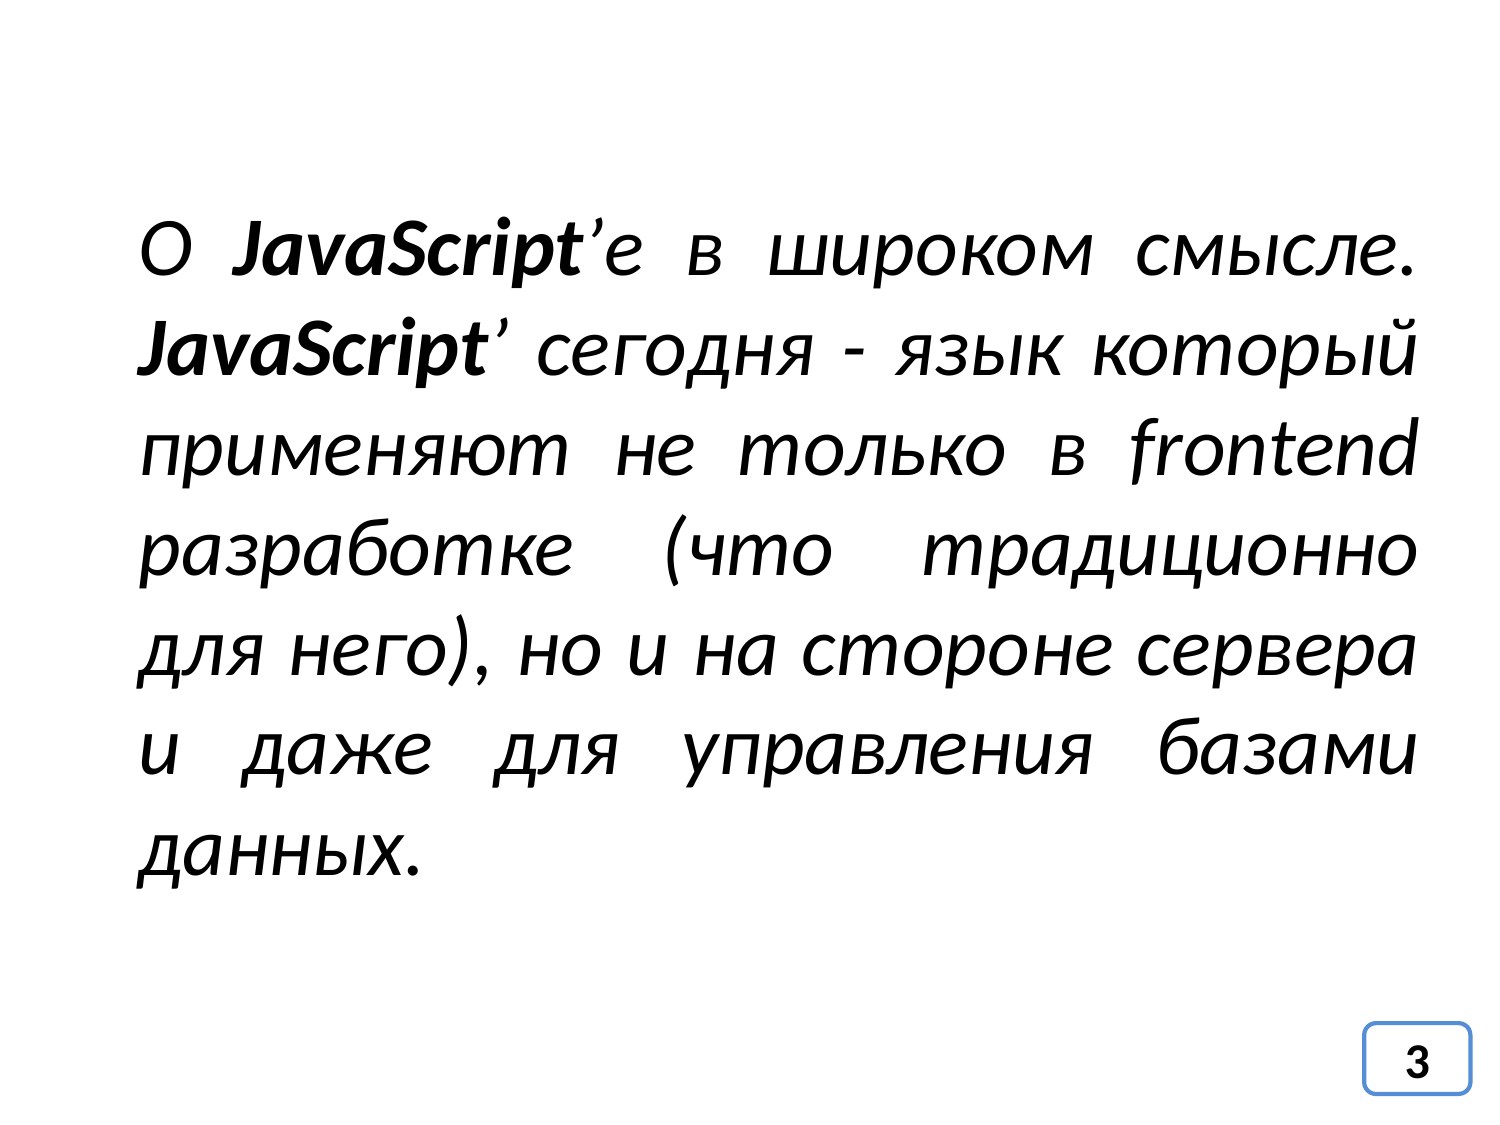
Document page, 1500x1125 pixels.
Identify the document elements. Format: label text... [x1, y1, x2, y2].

text_box 3 [1362, 1021, 1473, 1097]
text_box О JavaScript’е в широком смысле. JavaScript’ сегодня - язык который применяют не только в frontend разработке (что традиционно для него), но и на стороне сервера и даже для управления базами данных. [123, 184, 1435, 900]
